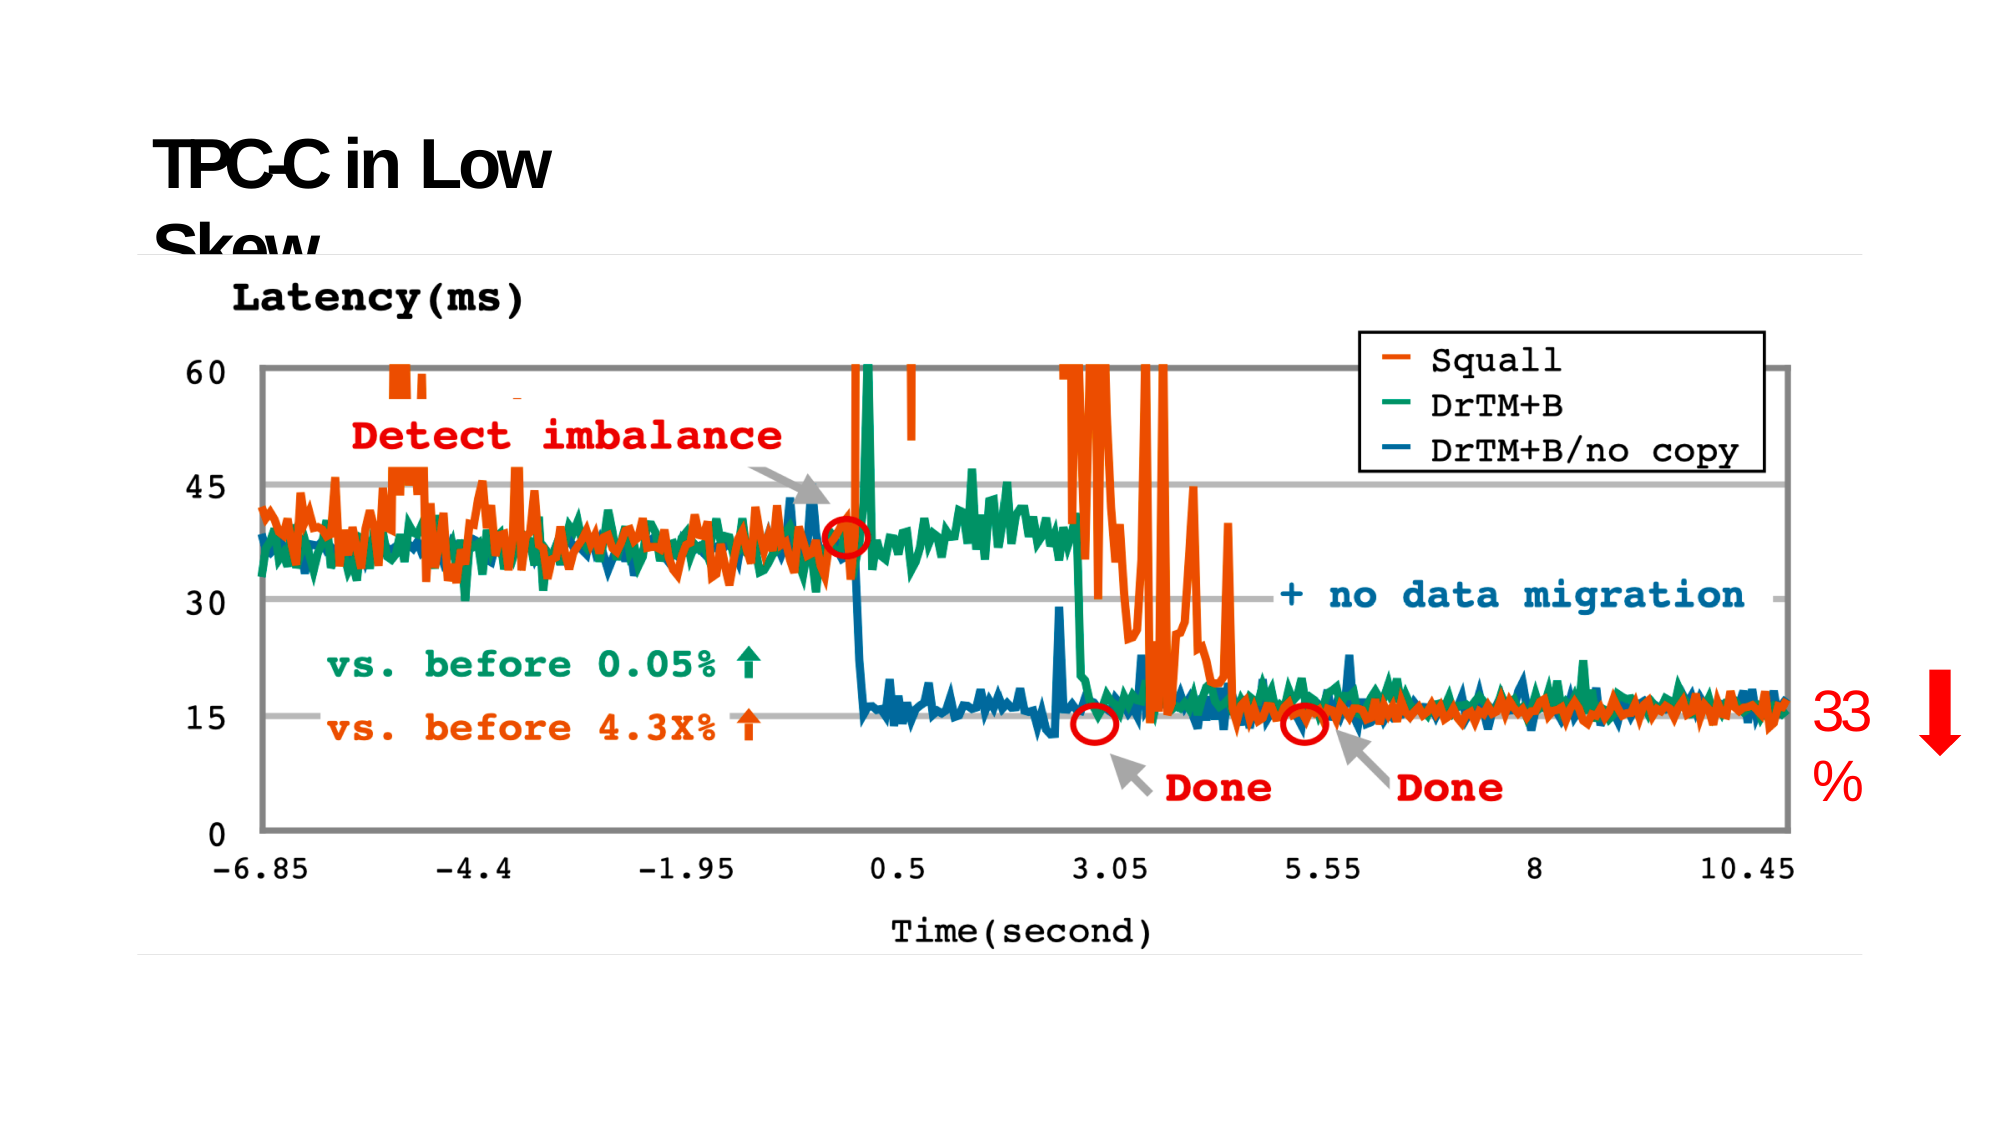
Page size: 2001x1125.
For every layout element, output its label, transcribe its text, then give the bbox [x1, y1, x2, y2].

text_box [1918, 669, 1962, 757]
text_box TPC-C in Low Skew [150, 115, 724, 254]
text_box [137, 254, 1863, 955]
text_box 33 % [1810, 671, 1914, 814]
